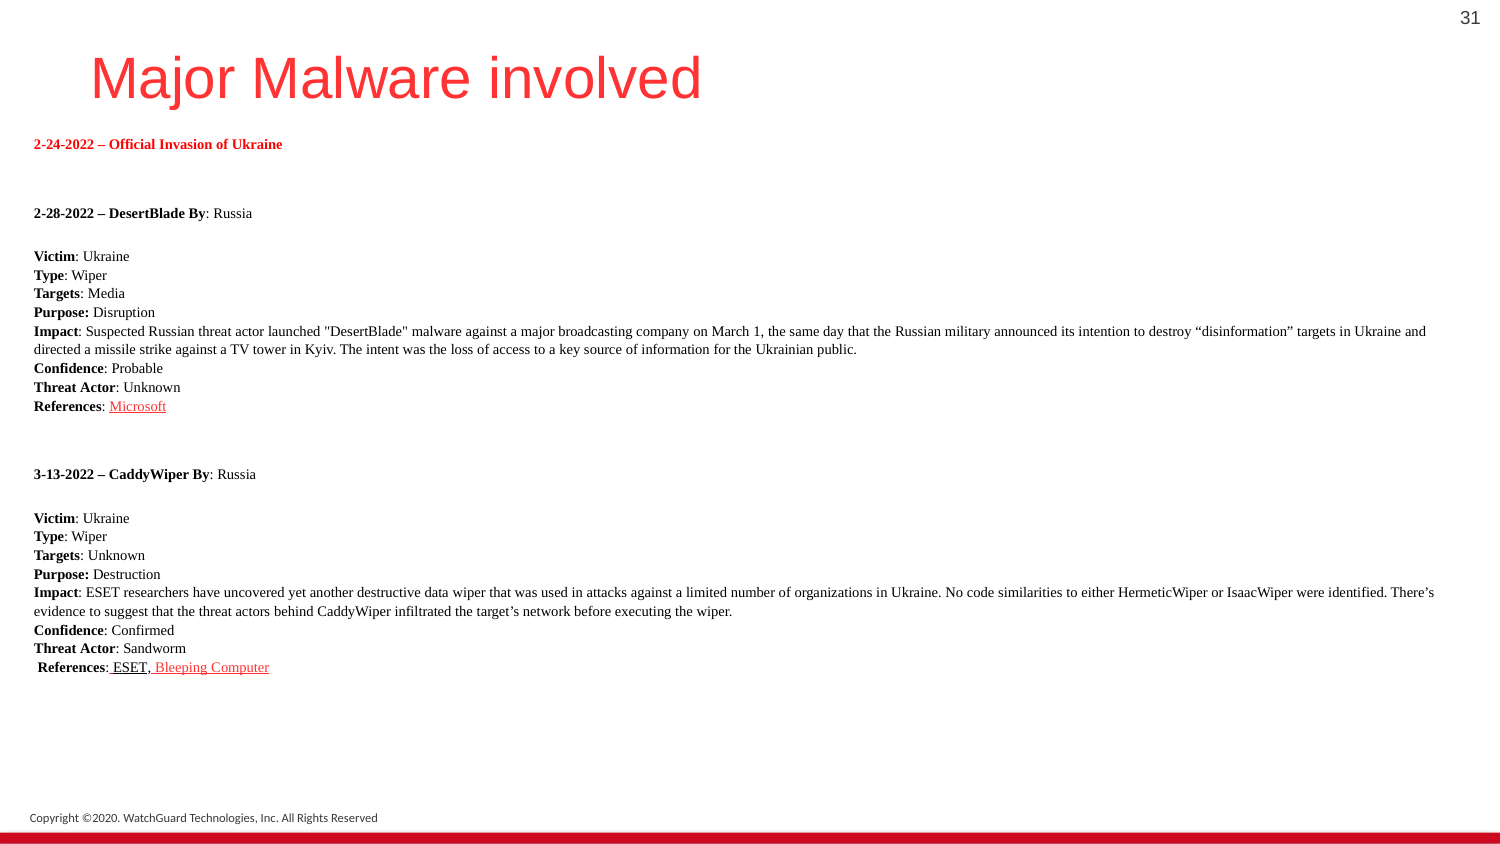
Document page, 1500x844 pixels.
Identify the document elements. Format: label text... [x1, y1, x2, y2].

slide_number 31 [1398, 0, 1497, 40]
title Major Malware involved [75, 33, 1425, 117]
list 2-24-2022 – Official Invasion of Ukraine 2-28-2022 – DesertBlade By: Russia Victim: Ukraine Type: Wiper Targets: Media Purpose: Disruption Impact: Suspected Russian threat actor launched "DesertBlade" malware against a major broadcasting company on March 1, the same day that the Russian military announced its intention to destroy “disinformation” targets in Ukraine and directed a missile strike against a TV tower in Kyiv. The intent was the loss of access to a key source of information for the Ukrainian public. Confidence: Probable Threat Actor: Unknown References: Microsoft 3-13-2022 – CaddyWiper By: Russia Victim: Ukraine Type: Wiper Targets: Unknown Purpose: Destruction Impact: ESET researchers have uncovered yet another destructive data wiper that was used in attacks against a limited number of organizations in Ukraine. No code similarities to either HermeticWiper or IsaacWiper were identified. There’s evidence to suggest that the threat actors behind CaddyWiper infiltrated the target’s network before executing the wiper. Confidence: Confirmed Threat Actor: Sandworm References: ESET, Bleeping Computer [18, 126, 1464, 755]
